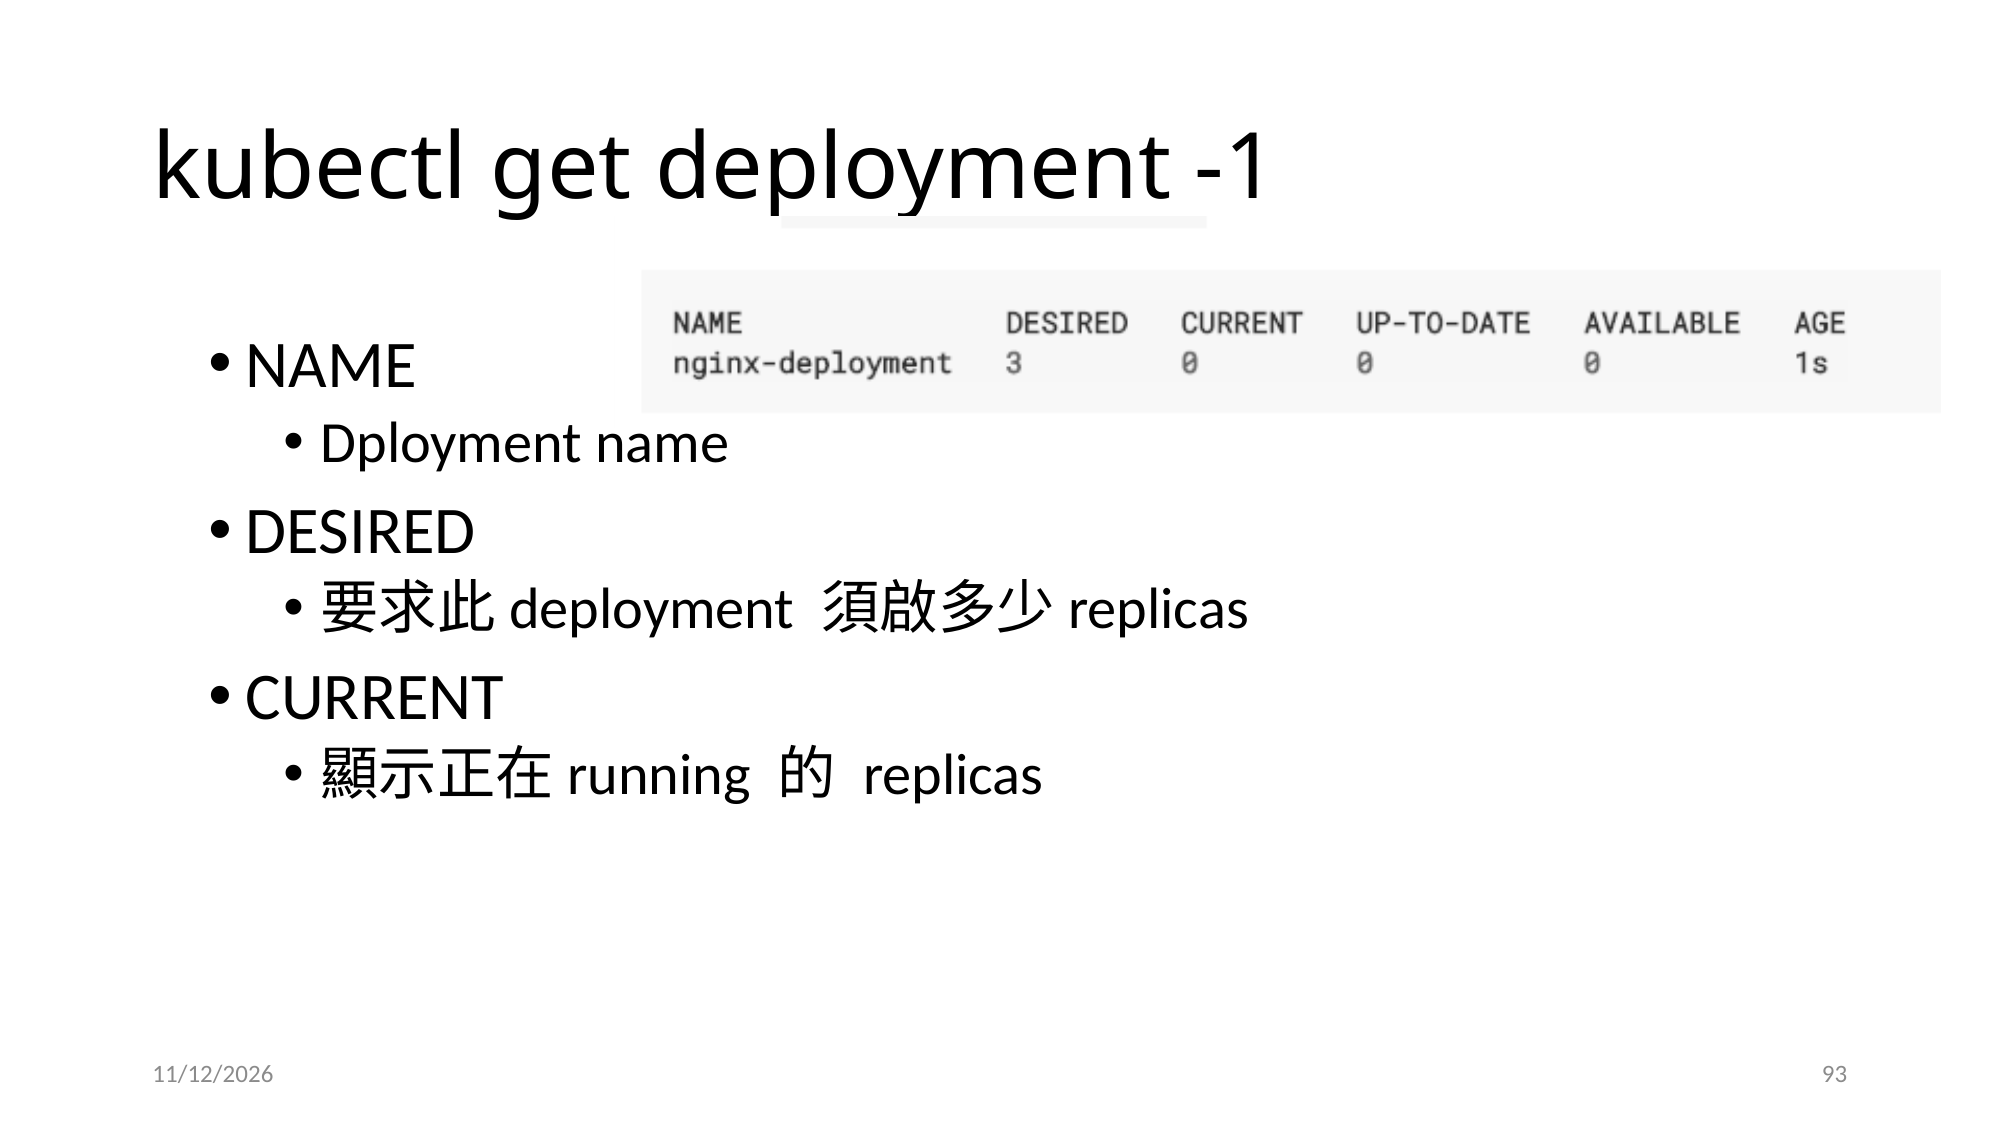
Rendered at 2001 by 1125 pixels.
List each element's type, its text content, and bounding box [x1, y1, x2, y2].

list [613, 216, 1941, 428]
title kubectl get deployment -1 [137, 59, 1863, 278]
slide_number 93 [1412, 1042, 1863, 1103]
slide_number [137, 1042, 588, 1103]
list NAME Dployment name DESIRED 要求此deployment 須啟多少replicas CURRENT 顯示正在running 的 replicas [193, 322, 1469, 1012]
